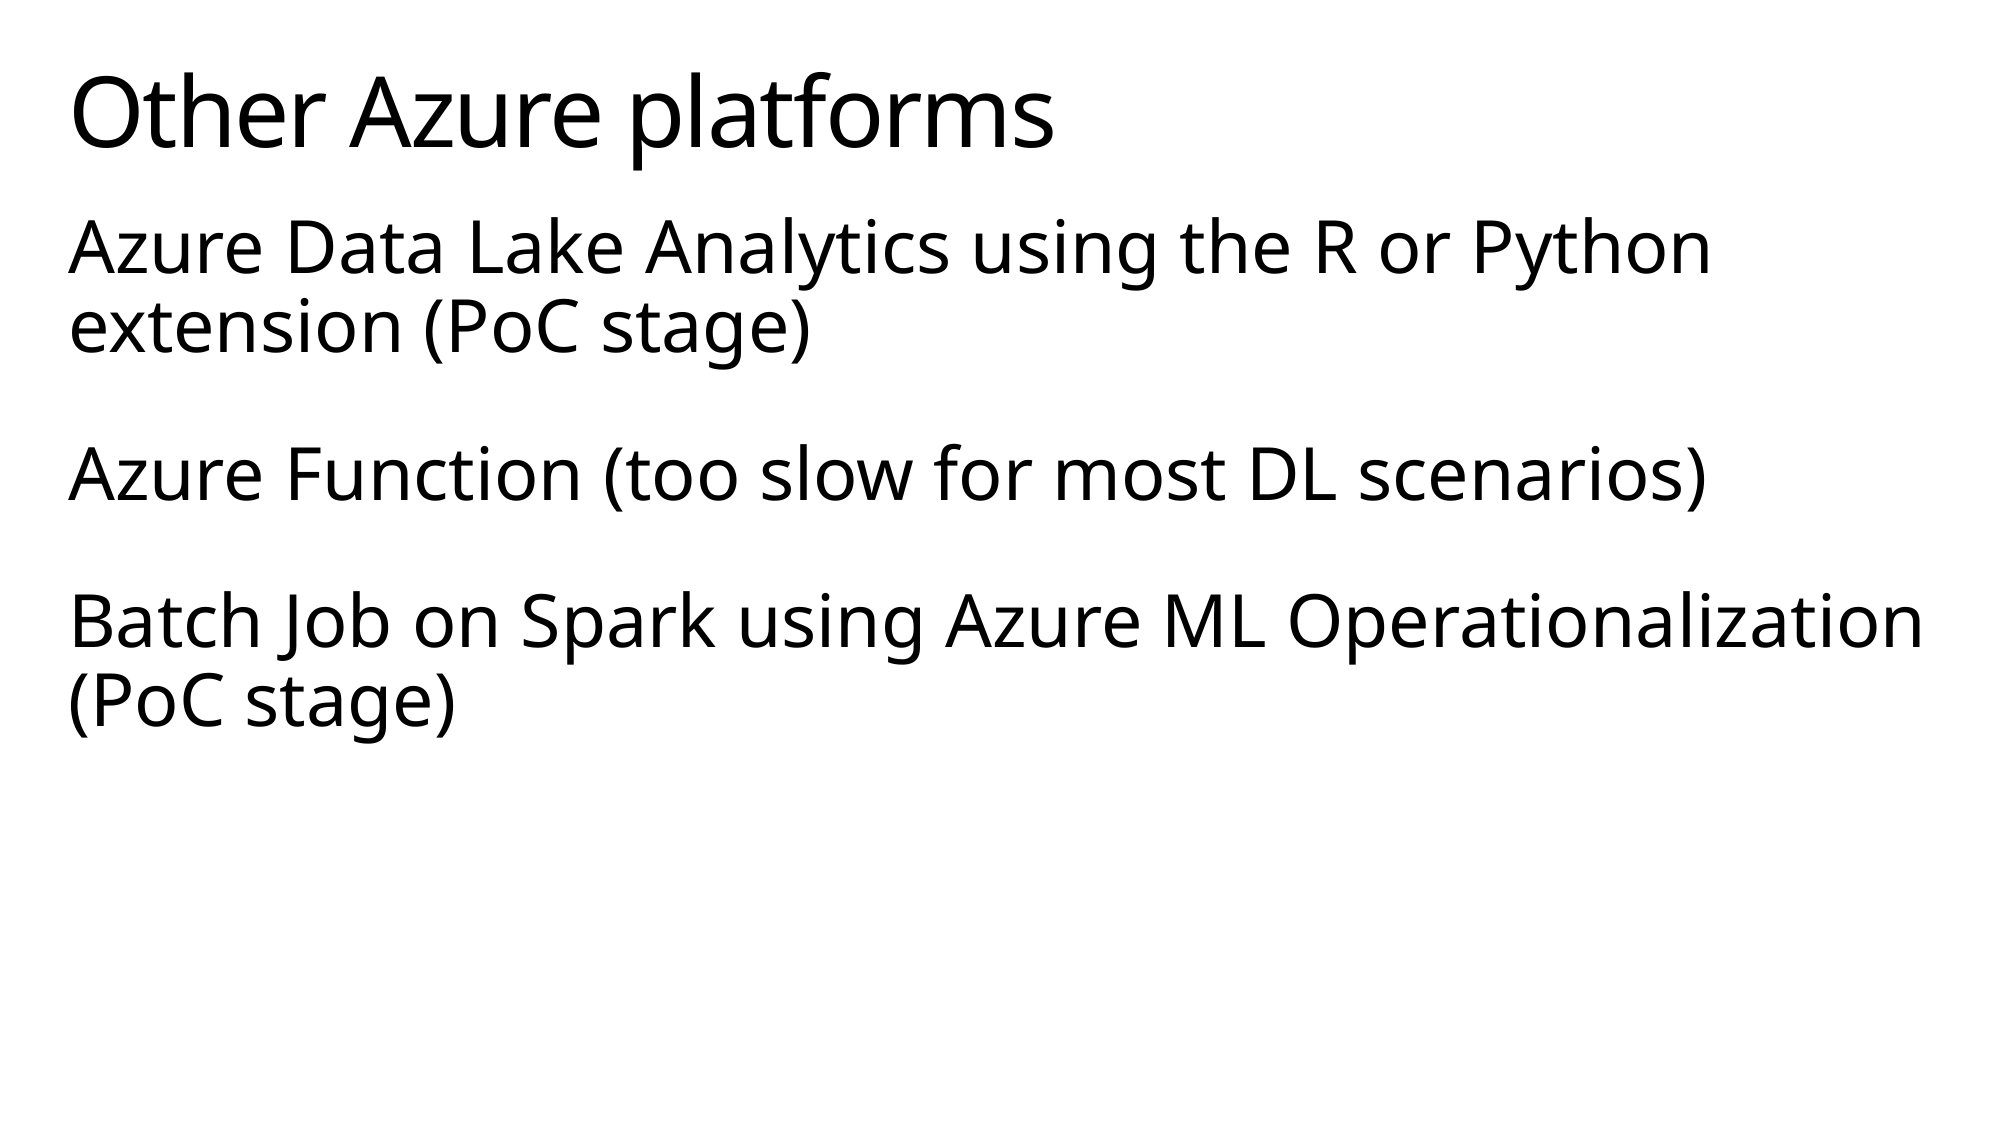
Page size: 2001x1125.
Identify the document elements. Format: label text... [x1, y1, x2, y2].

list Azure Data Lake Analytics using the R or Python extension (PoC stage) Azure Function (too slow for most DL scenarios) Batch Job on Spark using Azure ML Operationalization (PoC stage) [44, 194, 1957, 773]
title Other Azure platforms [44, 47, 1957, 194]
